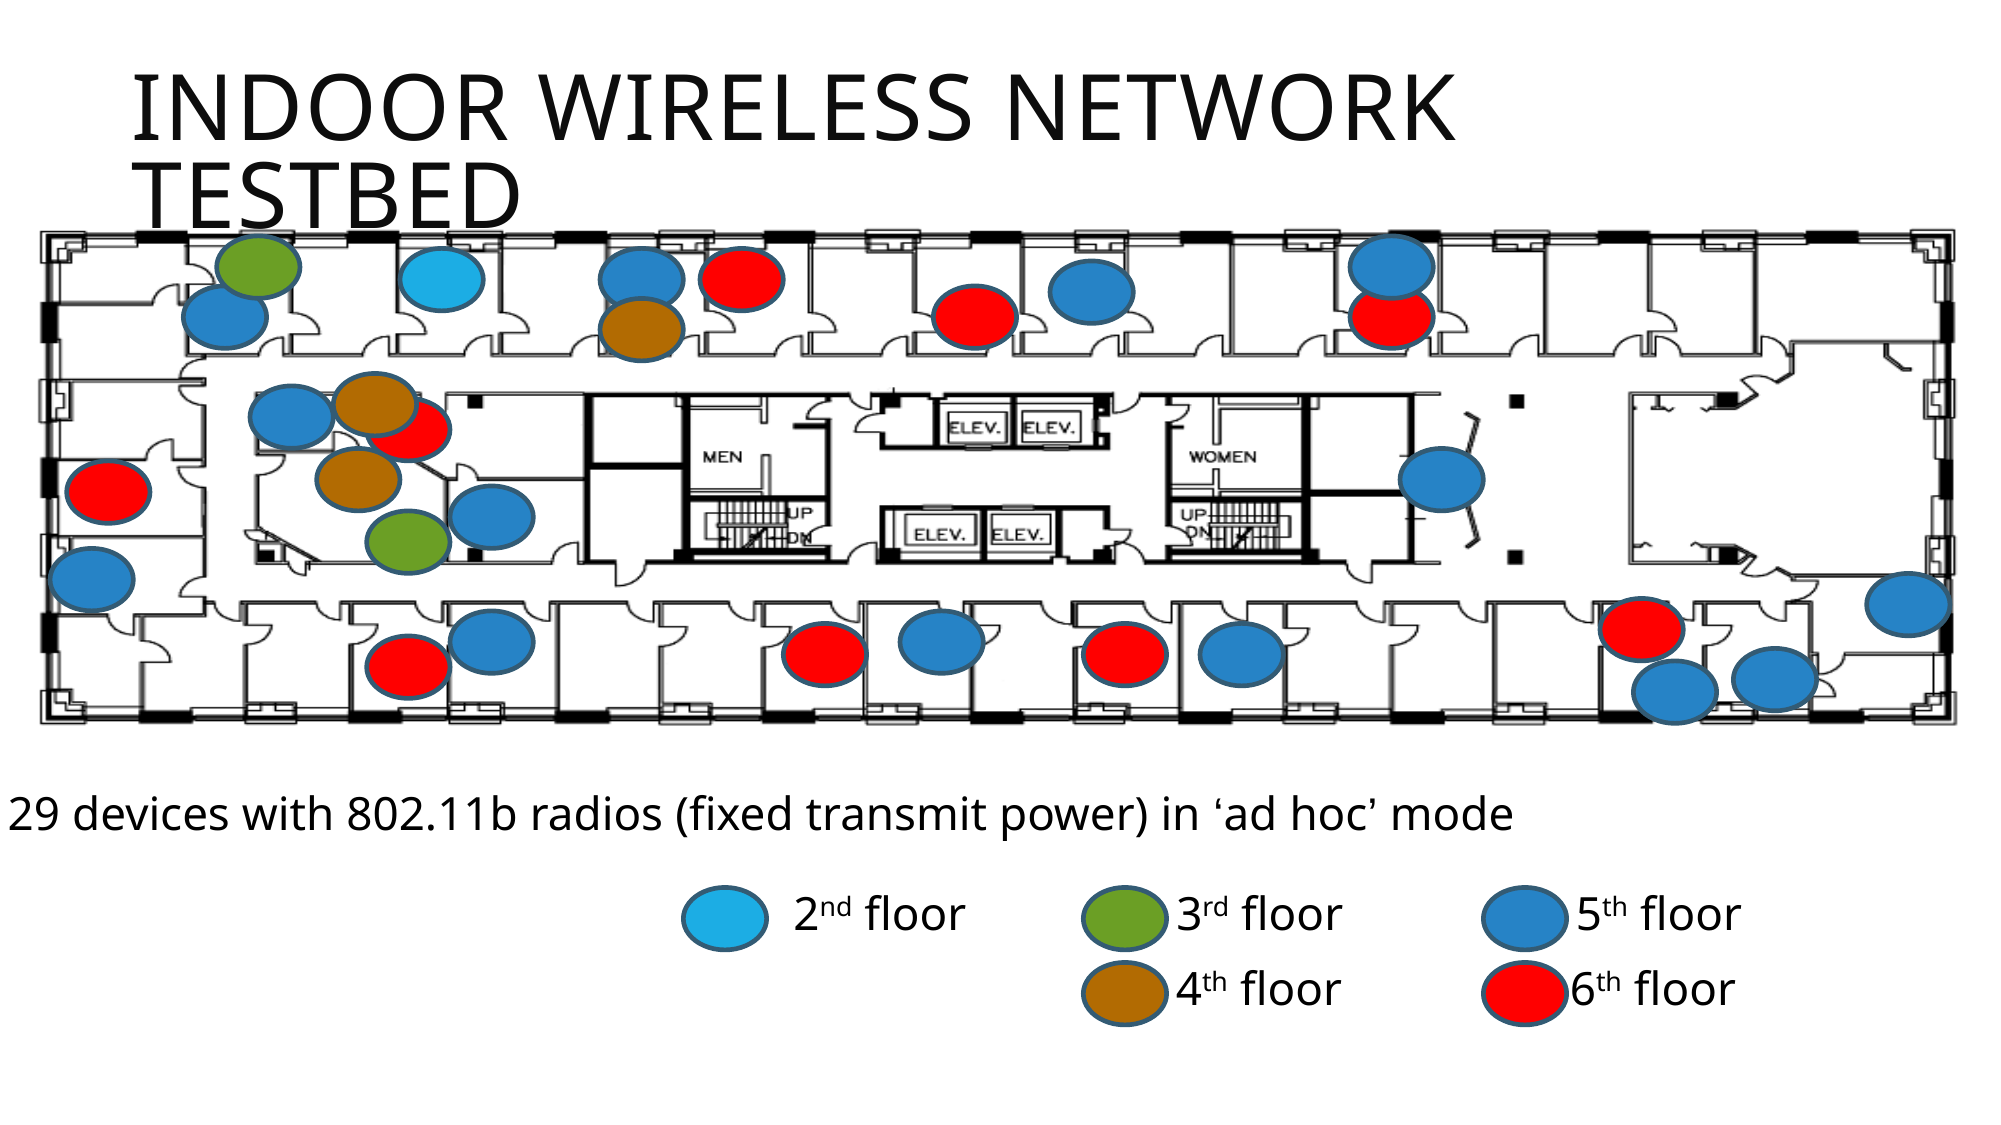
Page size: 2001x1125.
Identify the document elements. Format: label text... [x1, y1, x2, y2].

text_box [1083, 887, 1161, 950]
text_box 29 devices with 802.11b radios (fixed transmit power) in ‘ad hoc’ mode [0, 777, 1530, 848]
text_box [1083, 962, 1167, 1025]
text_box 5th floor [1561, 877, 1757, 948]
text_box 2nd floor [778, 877, 982, 948]
text_box [1483, 887, 1561, 950]
text_box [1483, 962, 1555, 1025]
picture [32, 224, 1967, 730]
text_box 3rd floor [1161, 877, 1359, 948]
text_box 4th floor [1161, 952, 1357, 1023]
title Indoor wireless network TESTBED [116, 62, 1817, 219]
text_box [683, 887, 767, 950]
text_box 6th floor [1555, 952, 1763, 1023]
